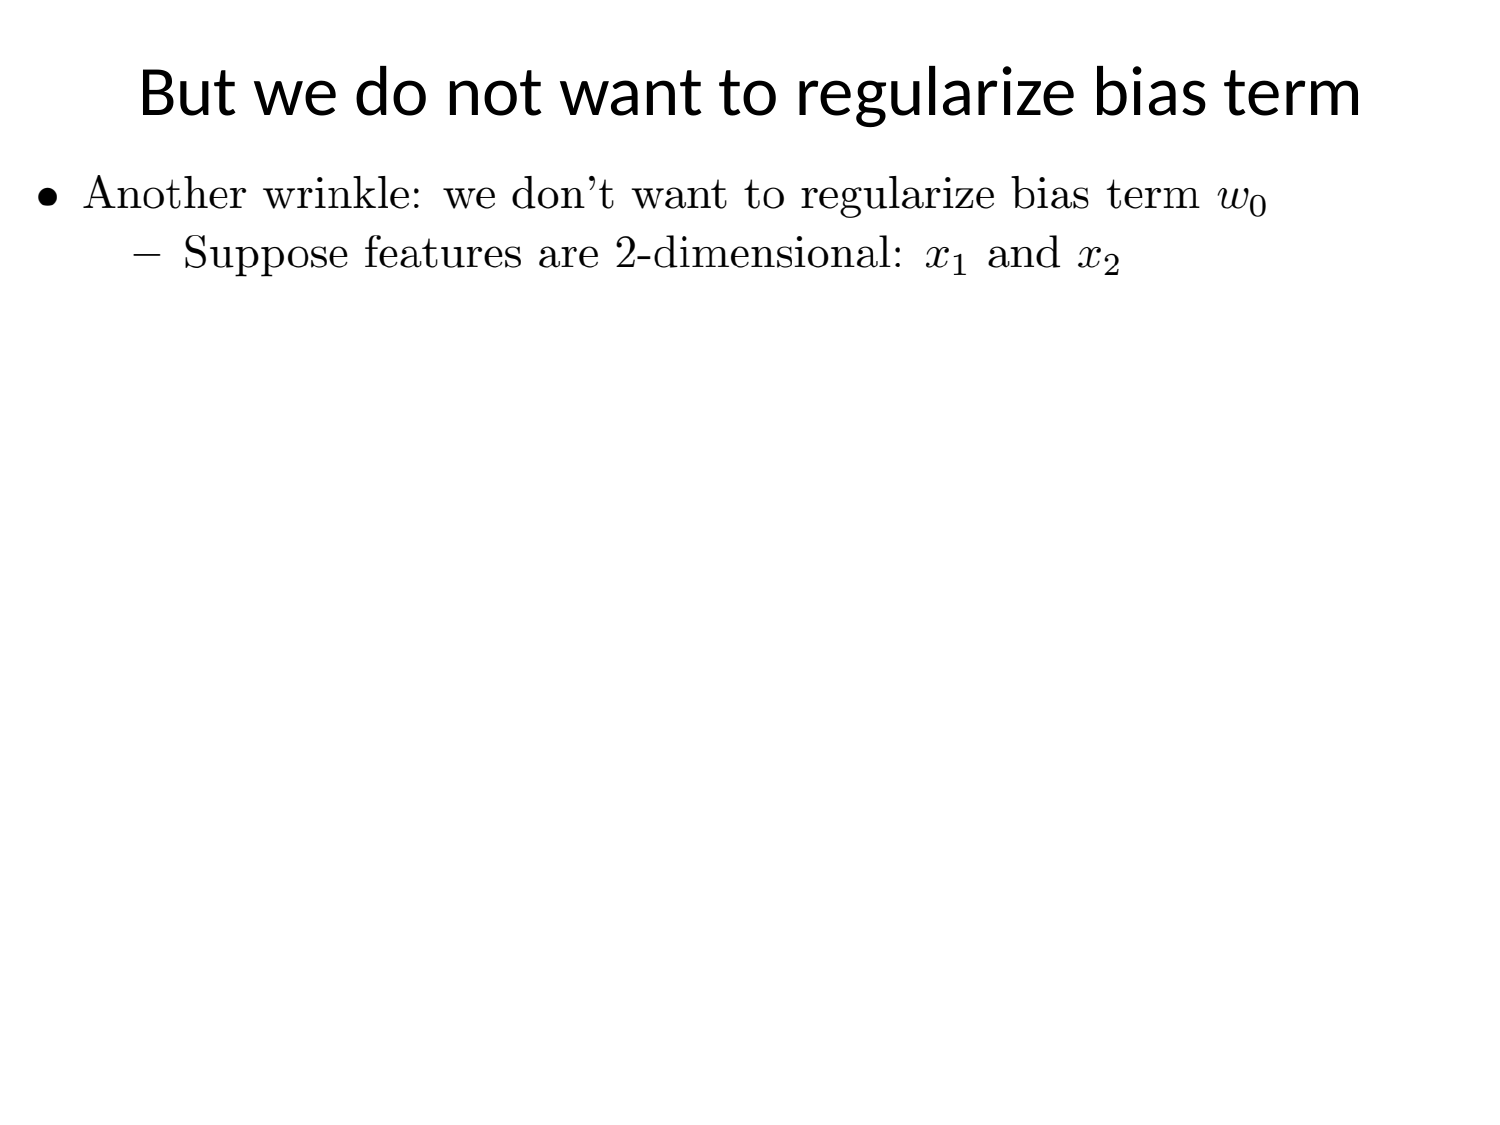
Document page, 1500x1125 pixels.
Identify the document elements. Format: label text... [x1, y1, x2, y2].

title But we do not want to regularize bias term [75, 2, 1429, 171]
picture [37, 175, 1463, 302]
